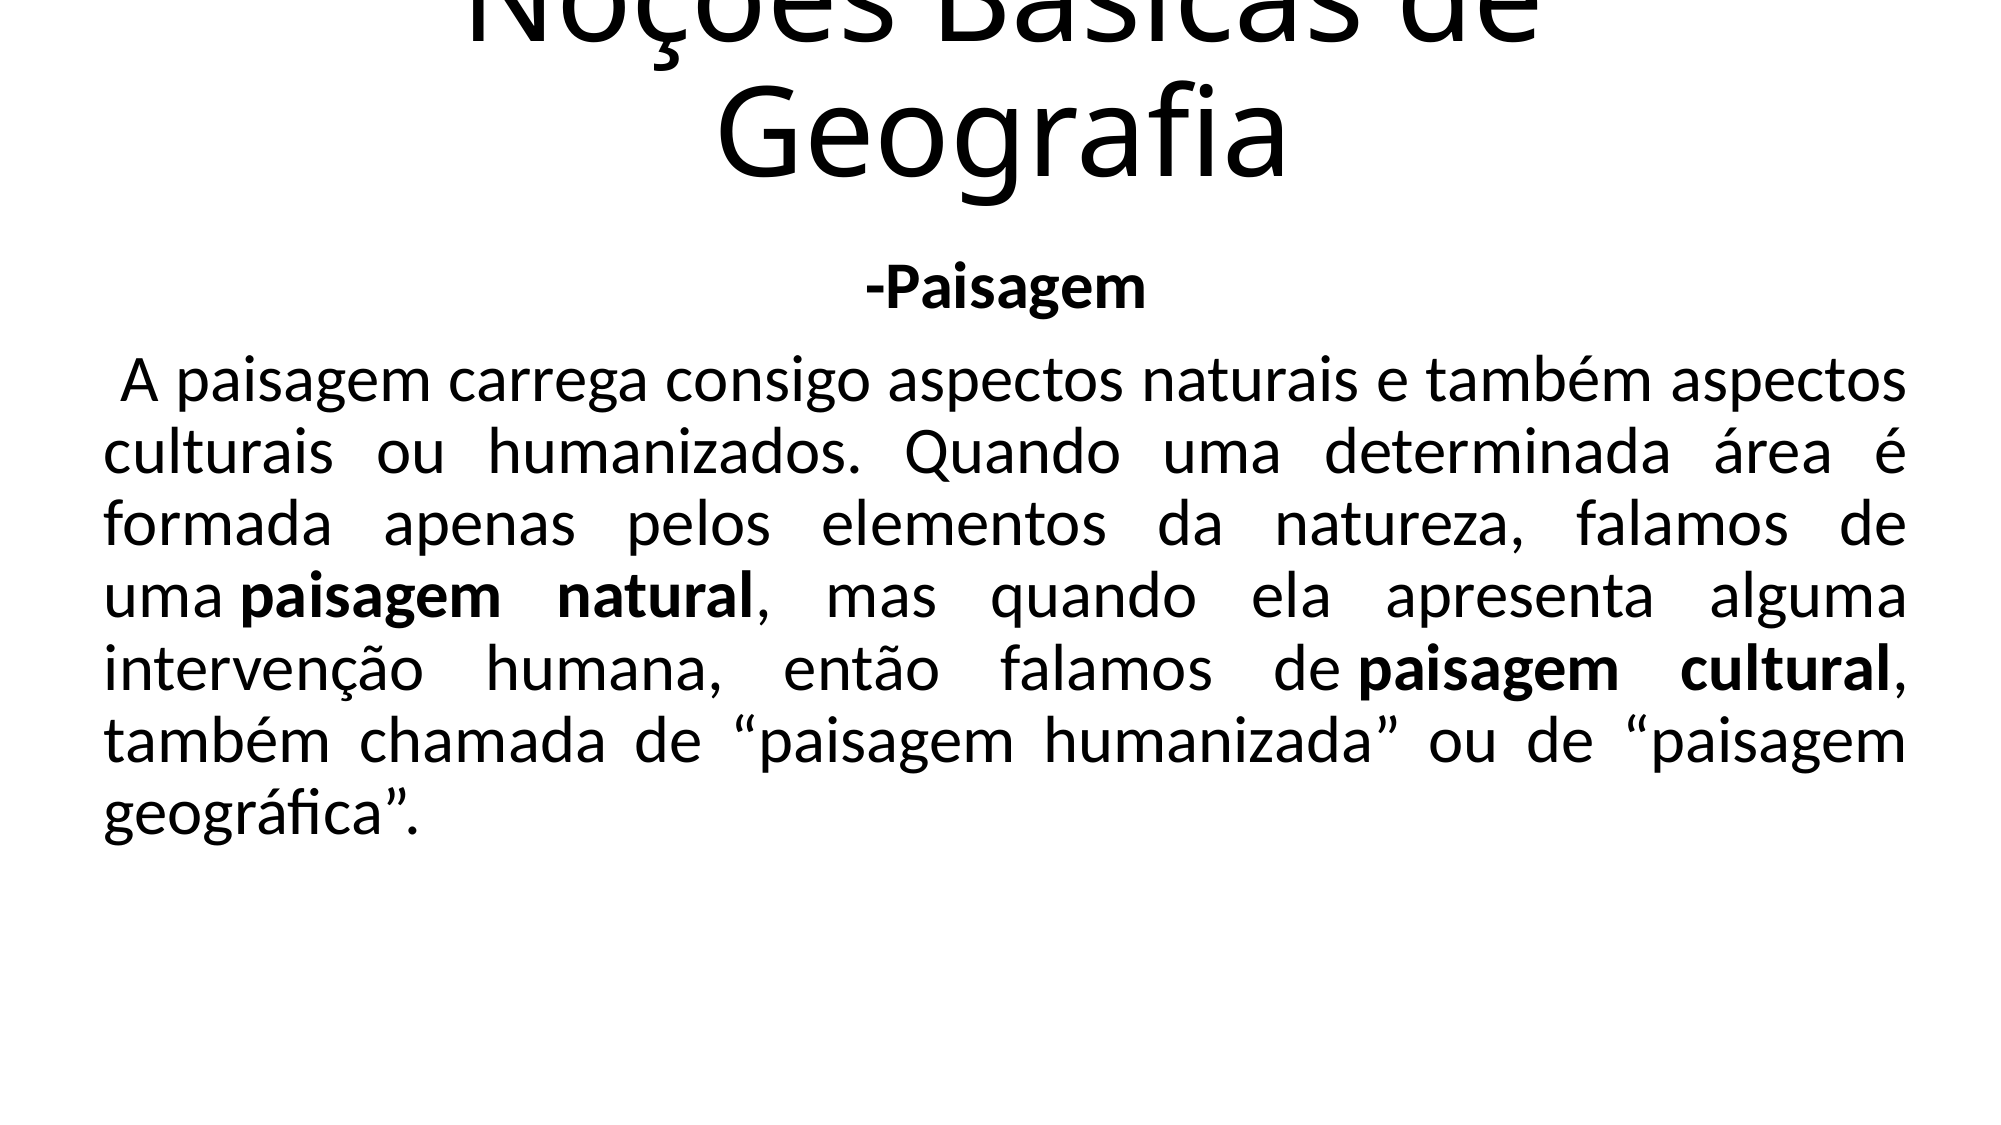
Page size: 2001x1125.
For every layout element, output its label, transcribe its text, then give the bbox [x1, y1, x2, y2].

subtitle -Paisagem A paisagem carrega consigo aspectos naturais e também aspectos culturais ou humanizados. Quando uma determinada área é formada apenas pelos elementos da natureza, falamos de uma paisagem natural, mas quando ela apresenta alguma intervenção humana, então falamos de paisagem cultural, também chamada de “paisagem humanizada” ou de “paisagem geográfica”. [89, 243, 1925, 863]
title Noções Básicas de Geografia [140, 25, 1866, 211]
